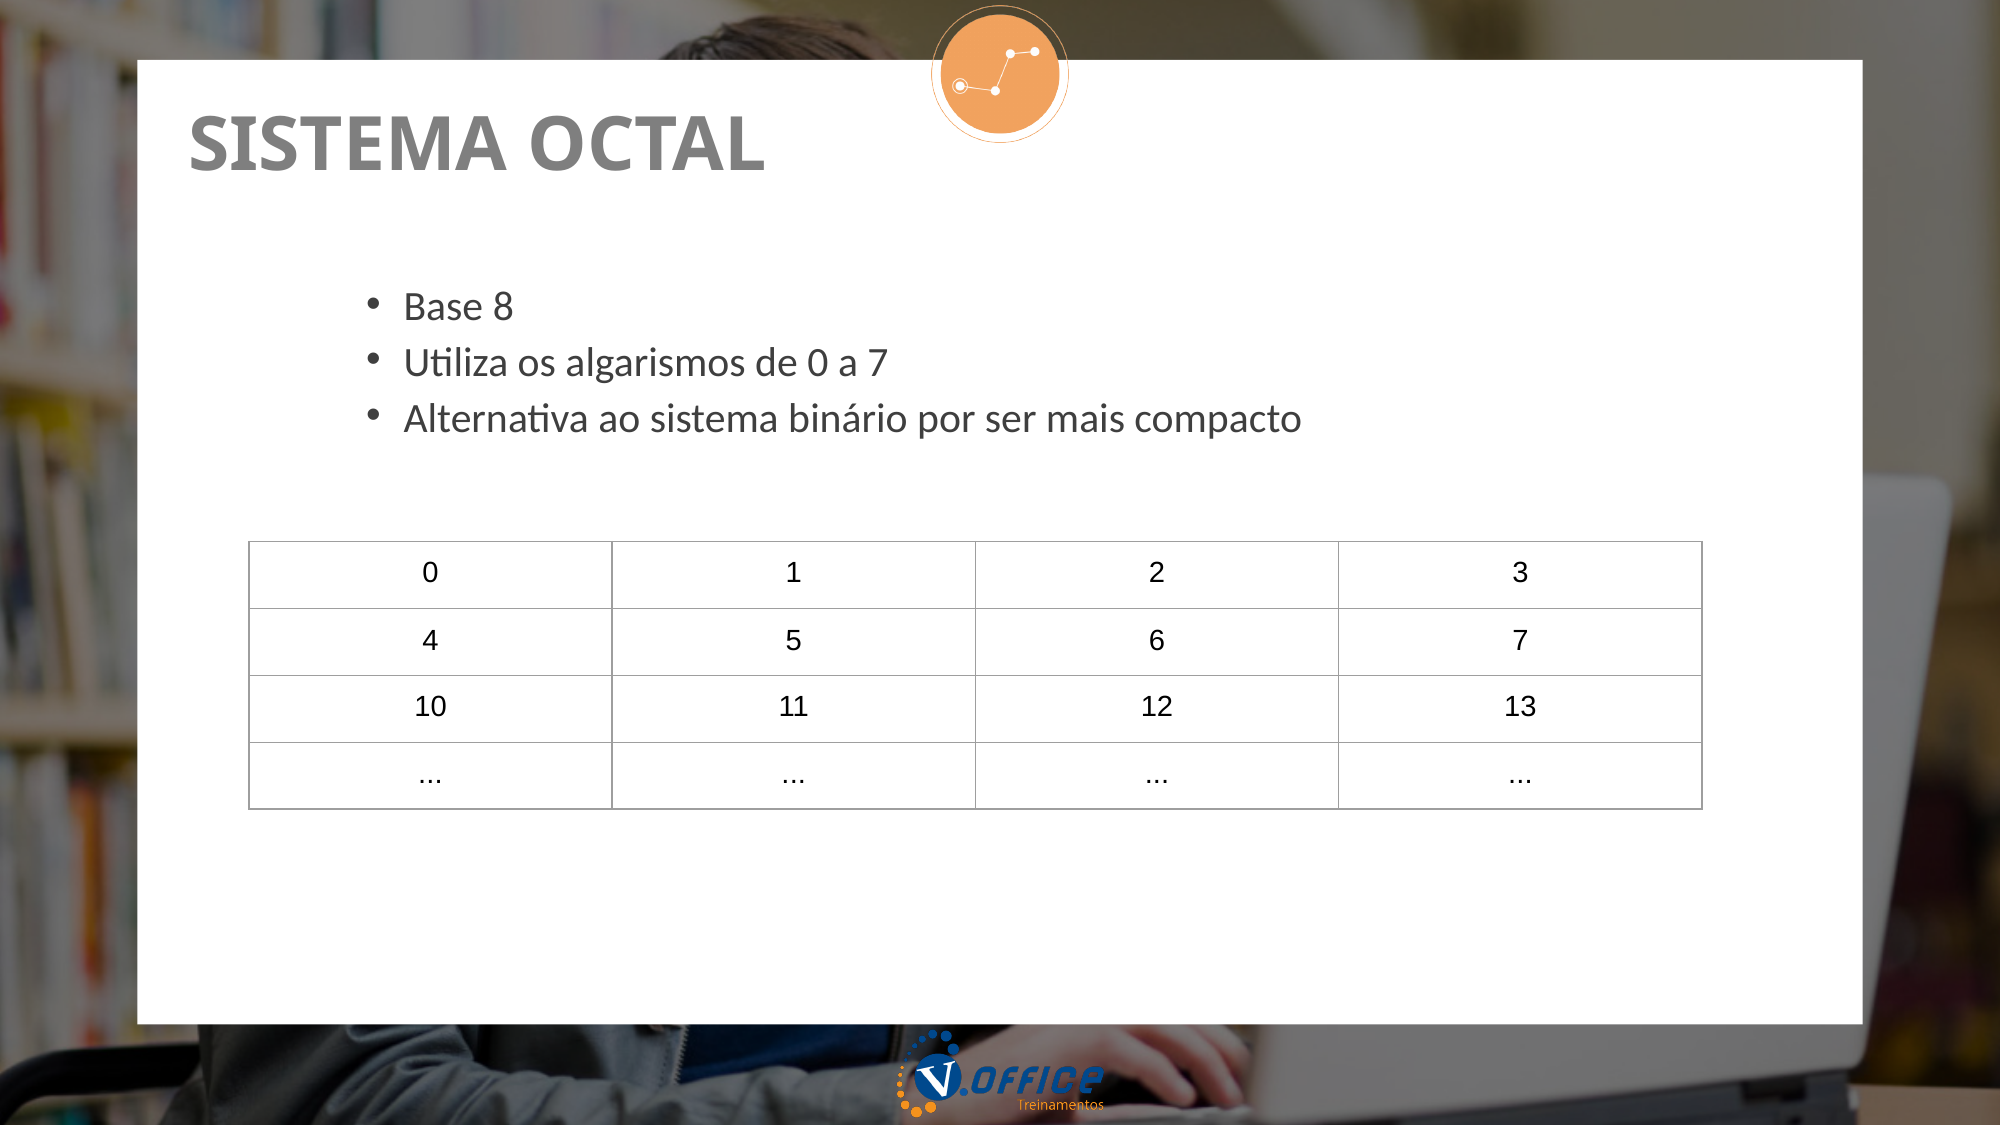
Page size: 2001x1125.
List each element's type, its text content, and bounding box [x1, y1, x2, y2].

title SISTEMA OCTAL [173, 37, 1585, 255]
table_cell 5 [613, 609, 975, 675]
picture [0, 0, 2000, 1125]
table_cell ... [1339, 743, 1701, 808]
table_cell 11 [613, 676, 975, 742]
table_cell 10 [250, 676, 611, 742]
table_cell ... [250, 743, 611, 808]
table_cell 12 [976, 676, 1338, 742]
table_header 1 [613, 542, 975, 608]
list Base 8 Utiliza os algarismos de 0 a 7 Alternativa ao sistema binário por ser mais compacto [351, 285, 1600, 451]
table_cell ... [613, 743, 975, 808]
table_cell 4 [250, 609, 611, 675]
table_cell 6 [976, 609, 1338, 675]
table_cell 13 [1339, 676, 1701, 742]
table_header 0 [250, 542, 611, 608]
table_header 2 [976, 542, 1338, 608]
table_cell 7 [1339, 609, 1701, 675]
table_header 3 [1339, 542, 1701, 608]
table_cell ... [976, 743, 1338, 808]
